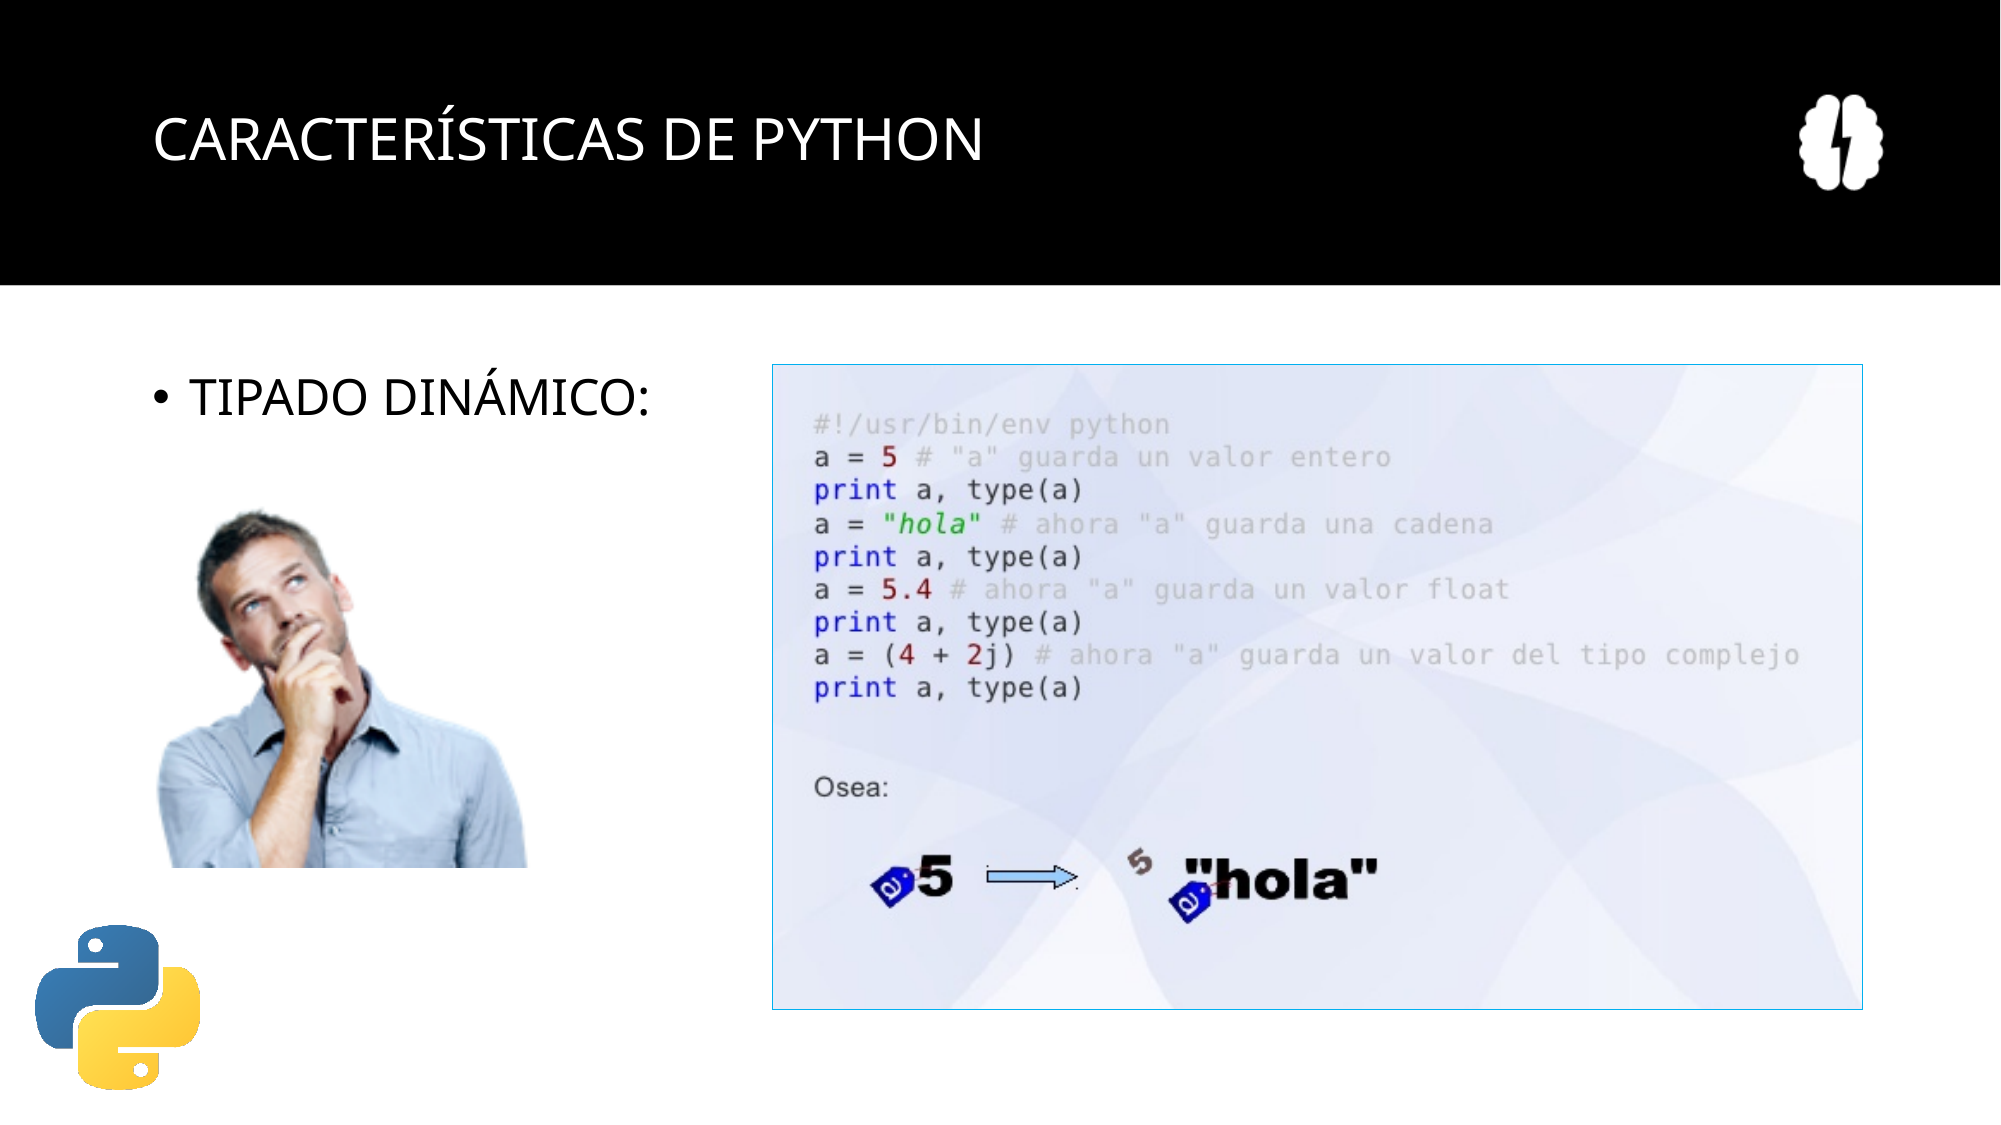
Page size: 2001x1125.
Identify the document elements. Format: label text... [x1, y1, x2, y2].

picture [0, 0, 2001, 1125]
list TIPADO DINÁMICO: [137, 364, 772, 1009]
title CARACTERÍSTICAS DE PYTHON [137, 89, 1682, 194]
